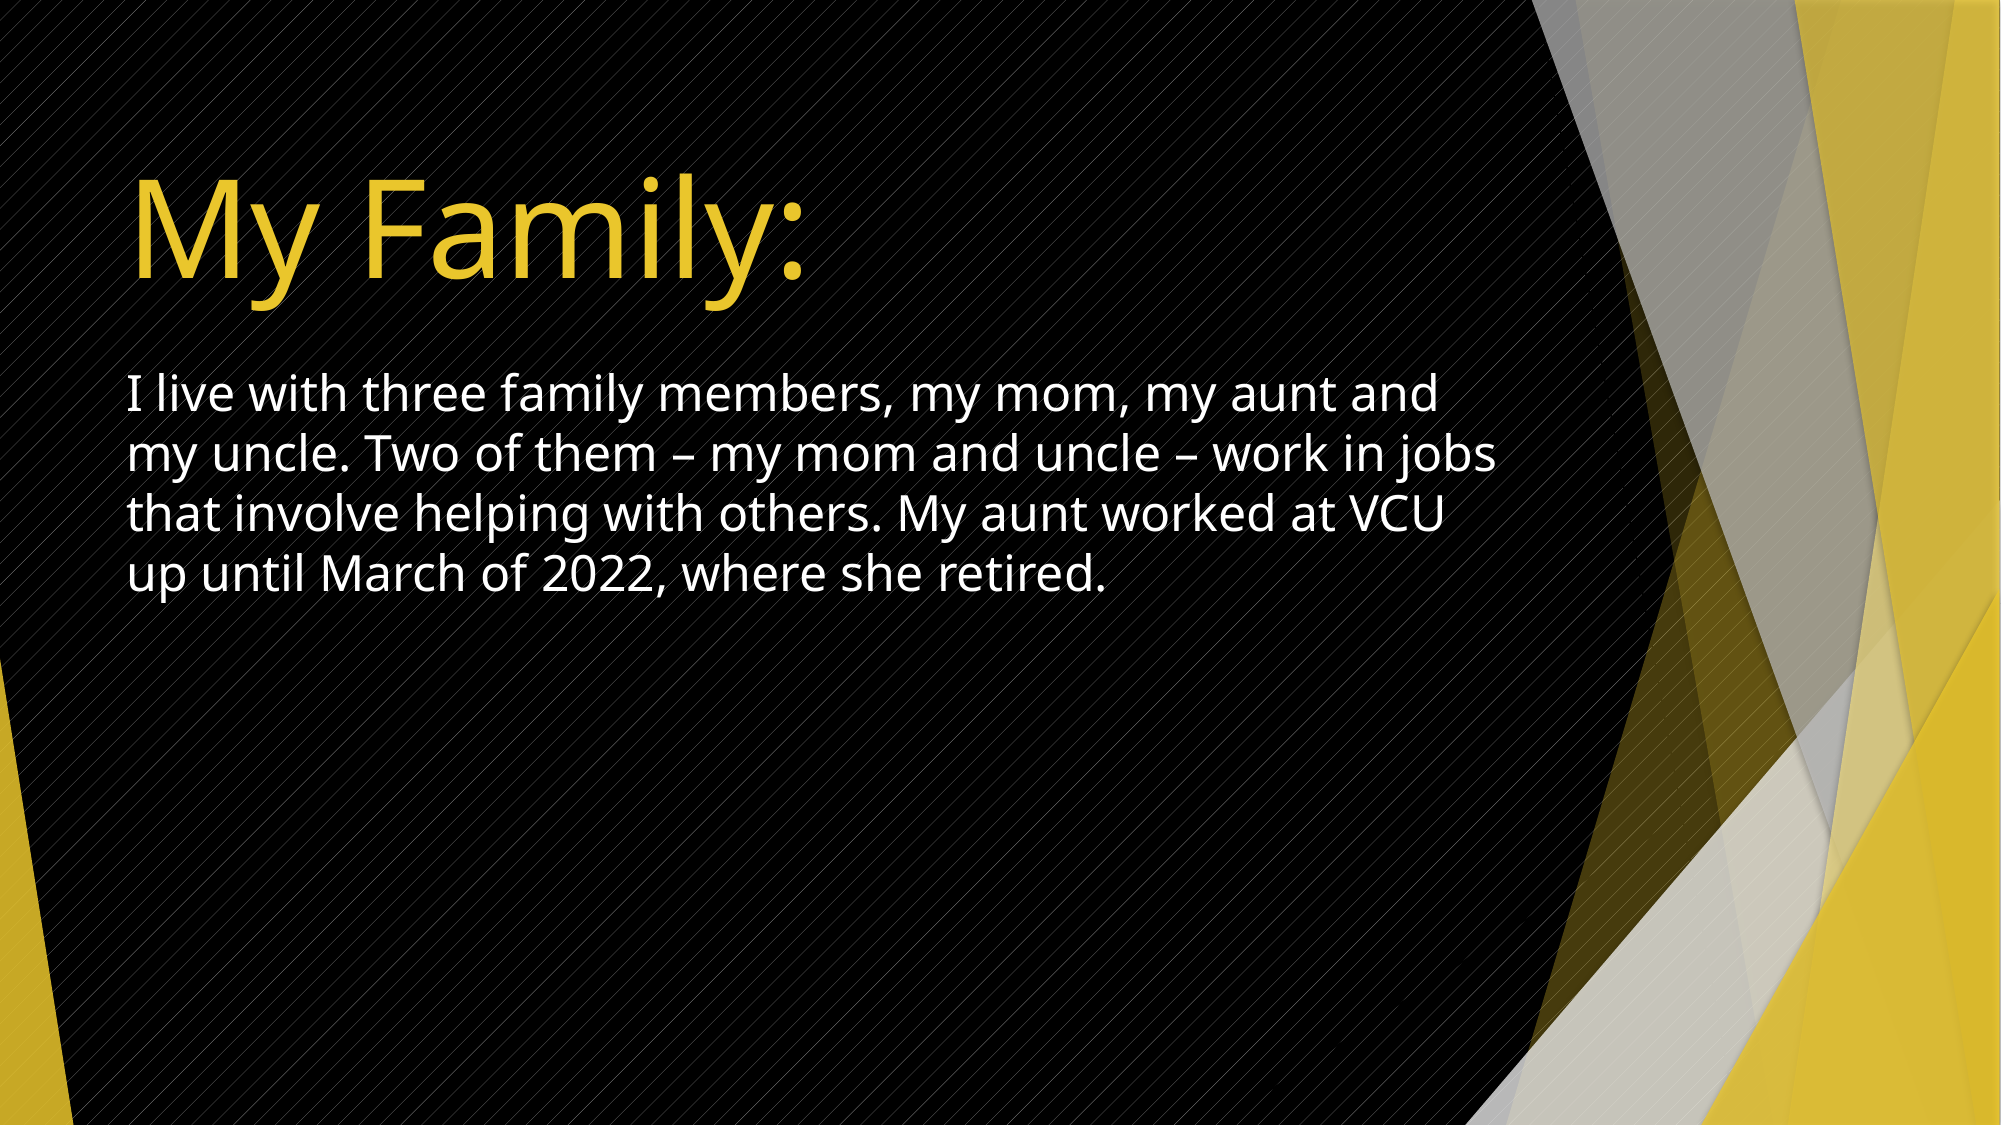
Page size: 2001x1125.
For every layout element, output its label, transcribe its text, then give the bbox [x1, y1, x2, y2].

list I live with three family members, my mom, my aunt and my uncle. Two of them – my mom and uncle – work in jobs that involve helping with others. My aunt worked at VCU up until March of 2022, where she retired. [111, 354, 1522, 992]
title My Family: [111, 133, 1522, 317]
